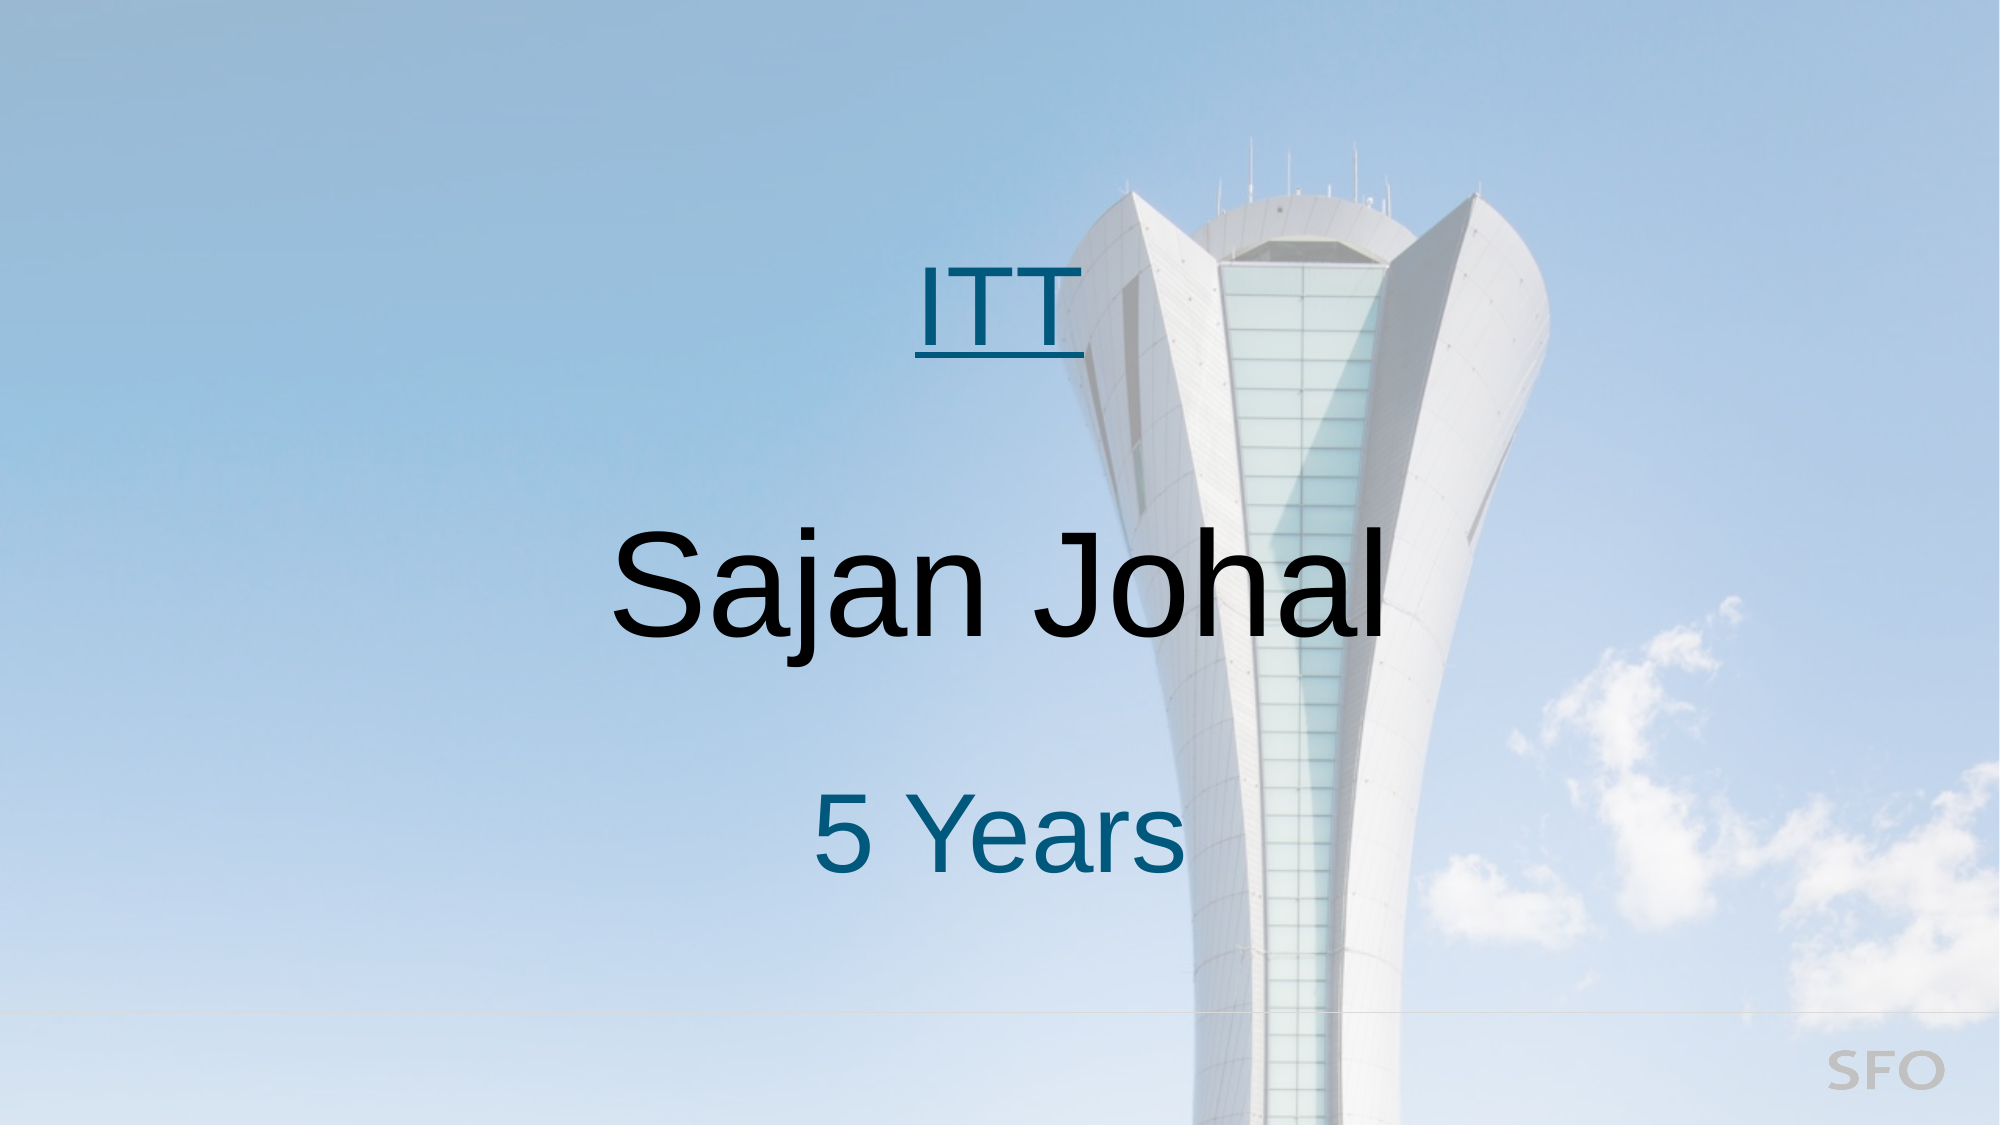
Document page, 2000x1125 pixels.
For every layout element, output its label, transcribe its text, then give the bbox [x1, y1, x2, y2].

list 5 Years [150, 752, 1849, 921]
picture [1825, 1048, 1947, 1092]
list Sajan Johal [150, 478, 1849, 647]
list ITT [150, 225, 1849, 373]
